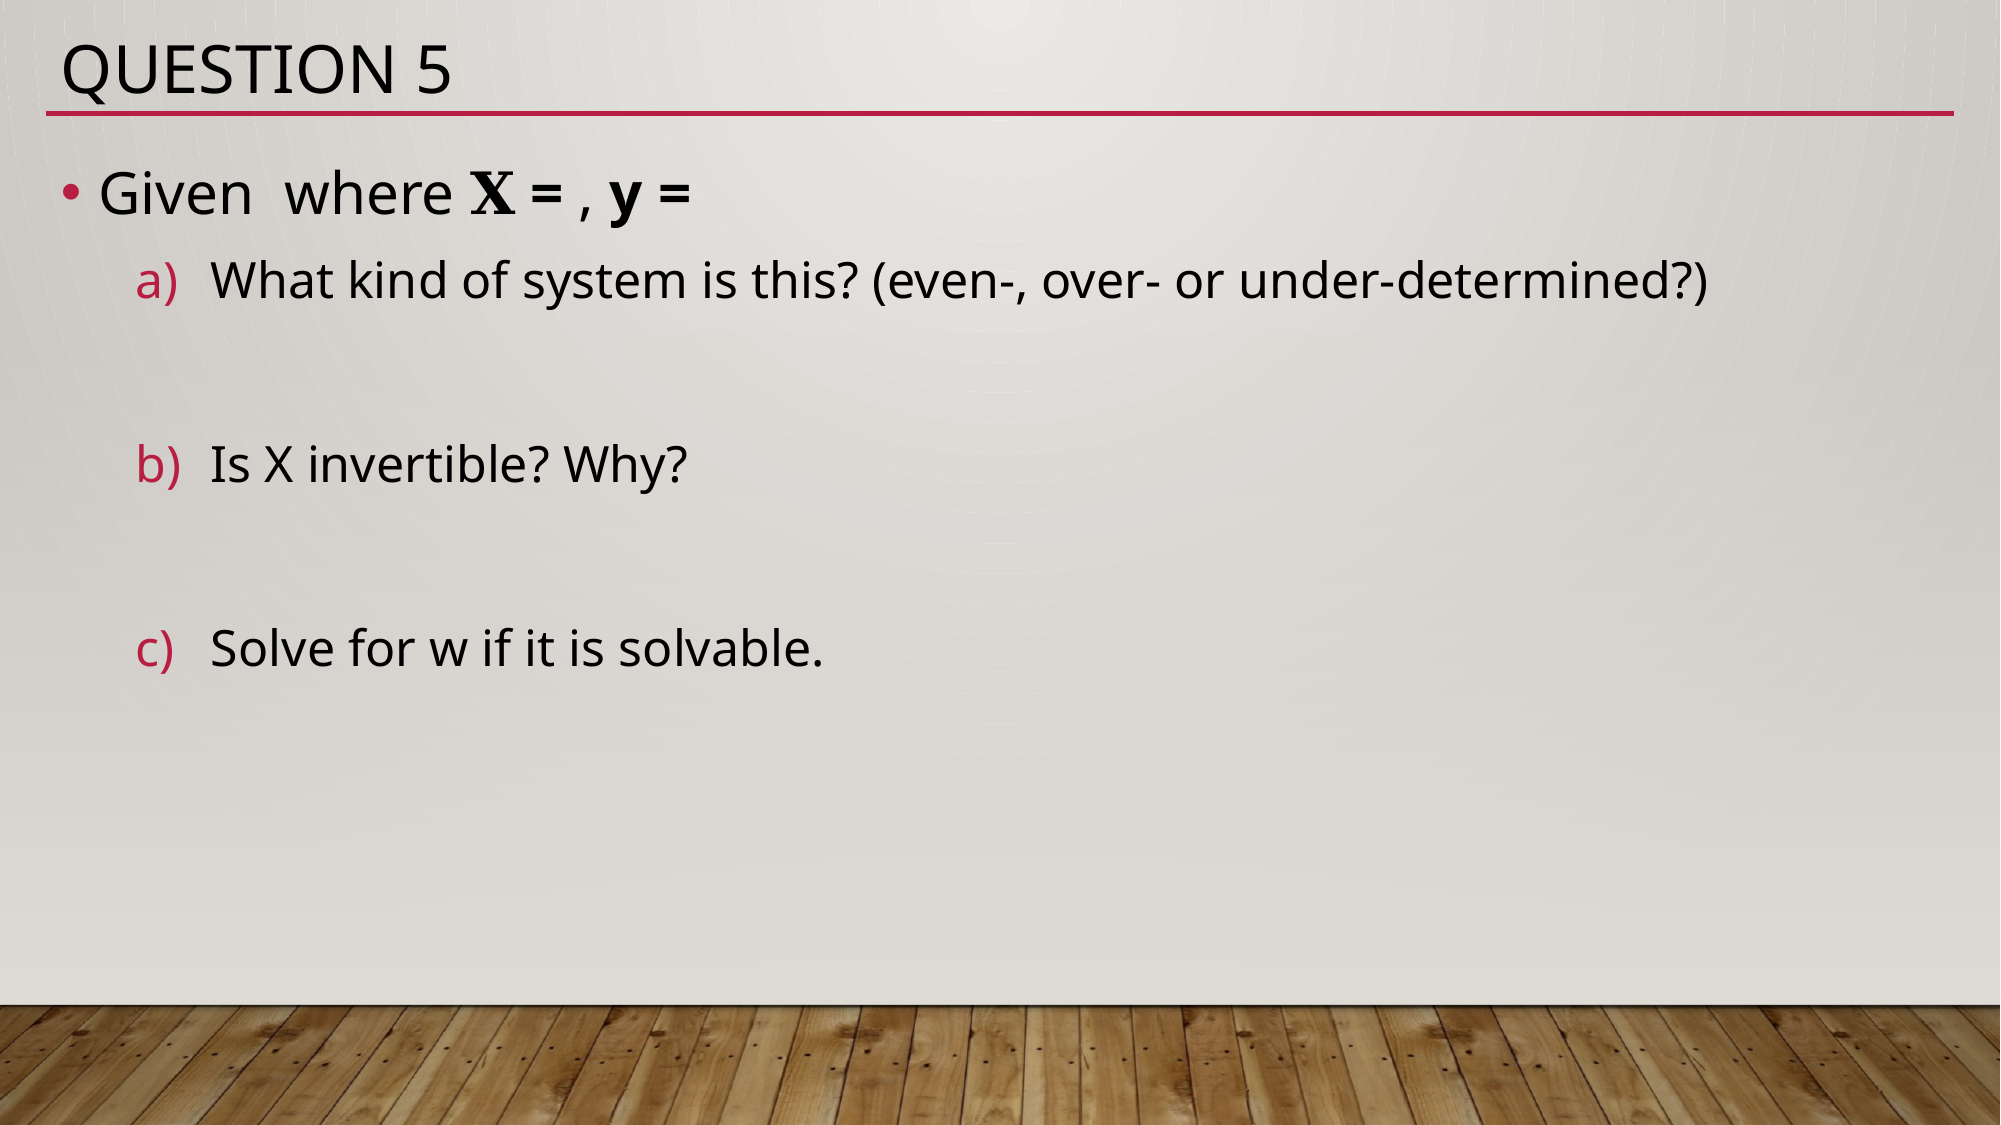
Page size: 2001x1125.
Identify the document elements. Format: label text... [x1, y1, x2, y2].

title Question 5 [45, 28, 1954, 201]
picture [0, 1005, 2000, 1125]
